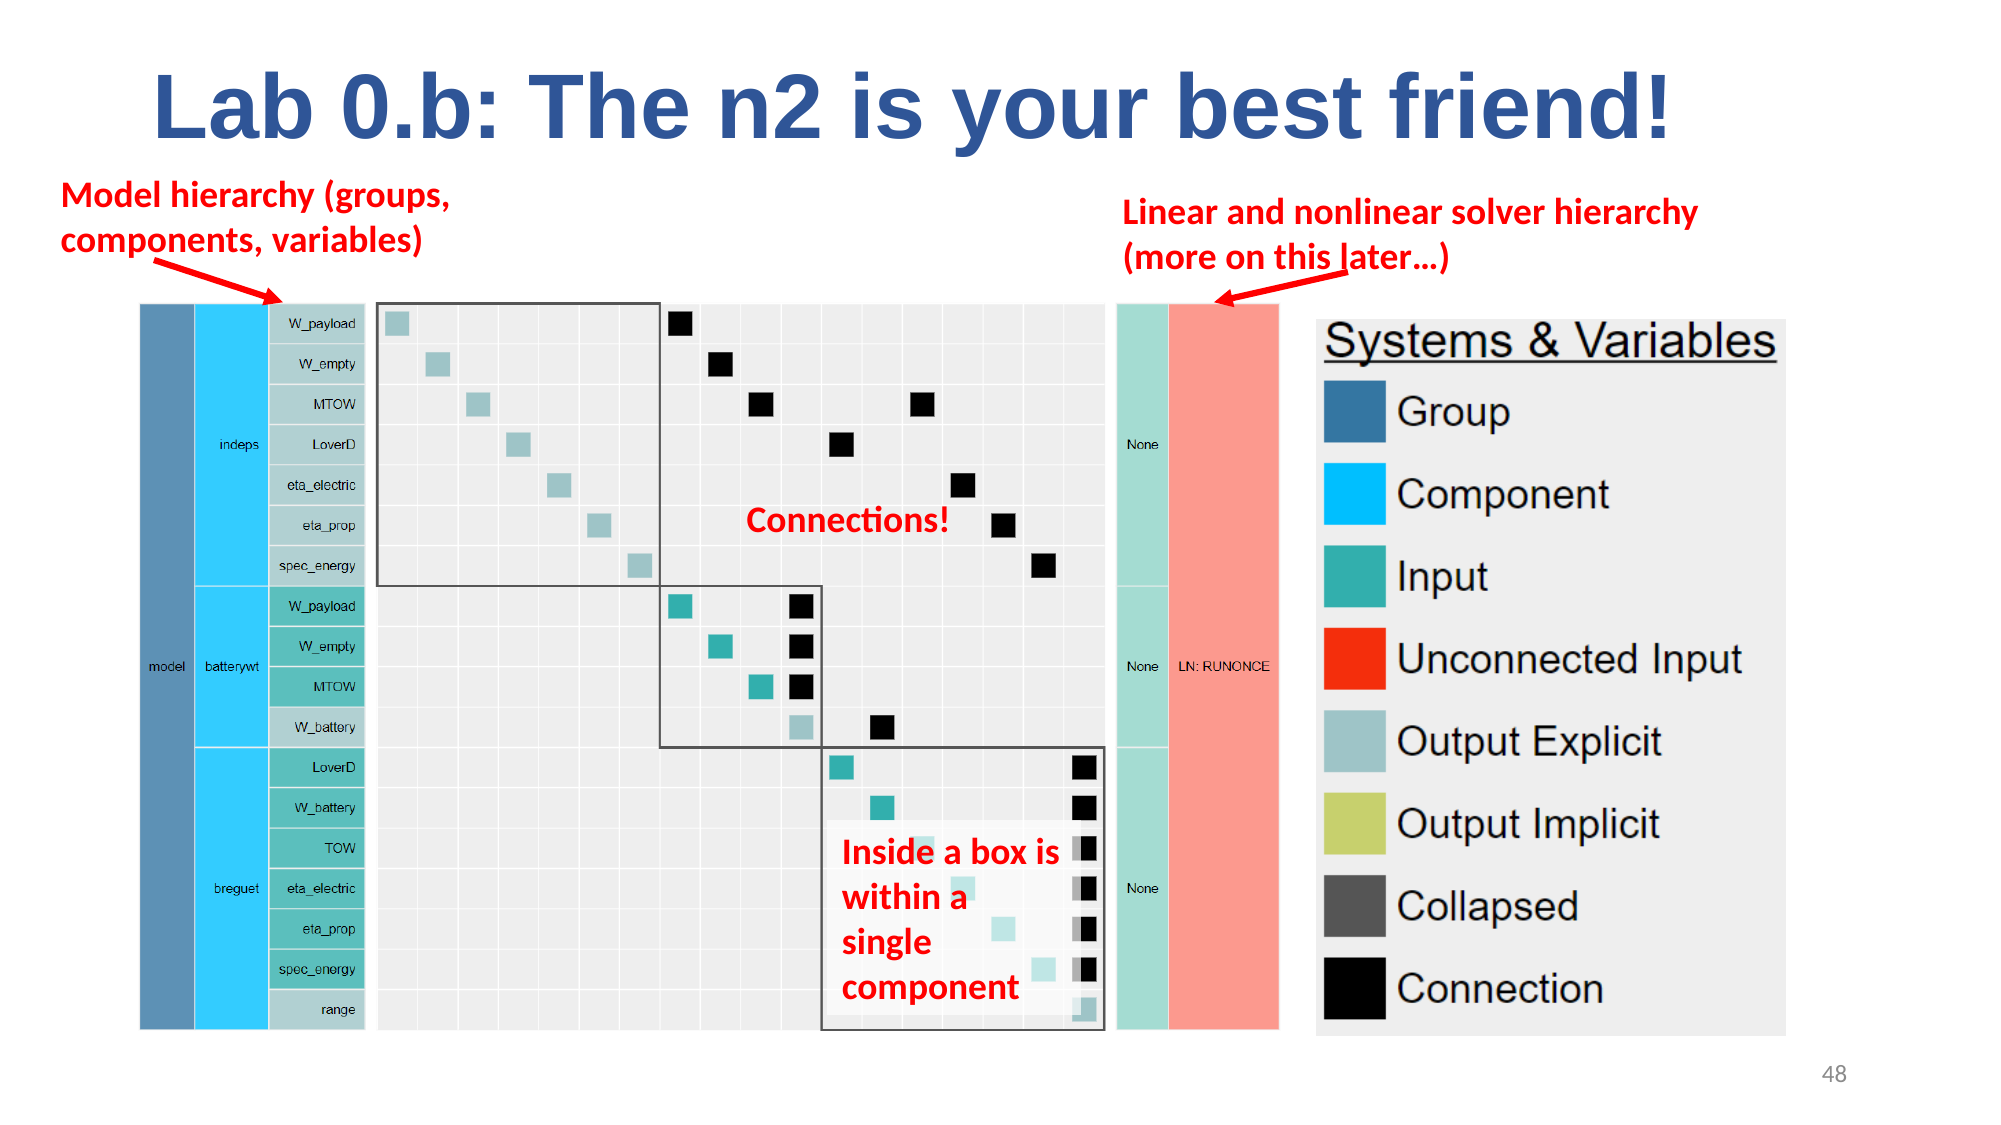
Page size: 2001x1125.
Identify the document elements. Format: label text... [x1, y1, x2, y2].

slide_number 48 [1412, 1042, 1863, 1103]
title Lab 0.b: The n2 is your best friend! [137, 0, 1863, 218]
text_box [153, 259, 283, 303]
picture [1316, 319, 1786, 1036]
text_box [1213, 271, 1348, 303]
text_box Model hierarchy (groups, components, variables) [45, 162, 765, 268]
text_box Linear and nonlinear solver hierarchy (more on this later…) [1107, 179, 1827, 284]
picture [137, 302, 1282, 1036]
